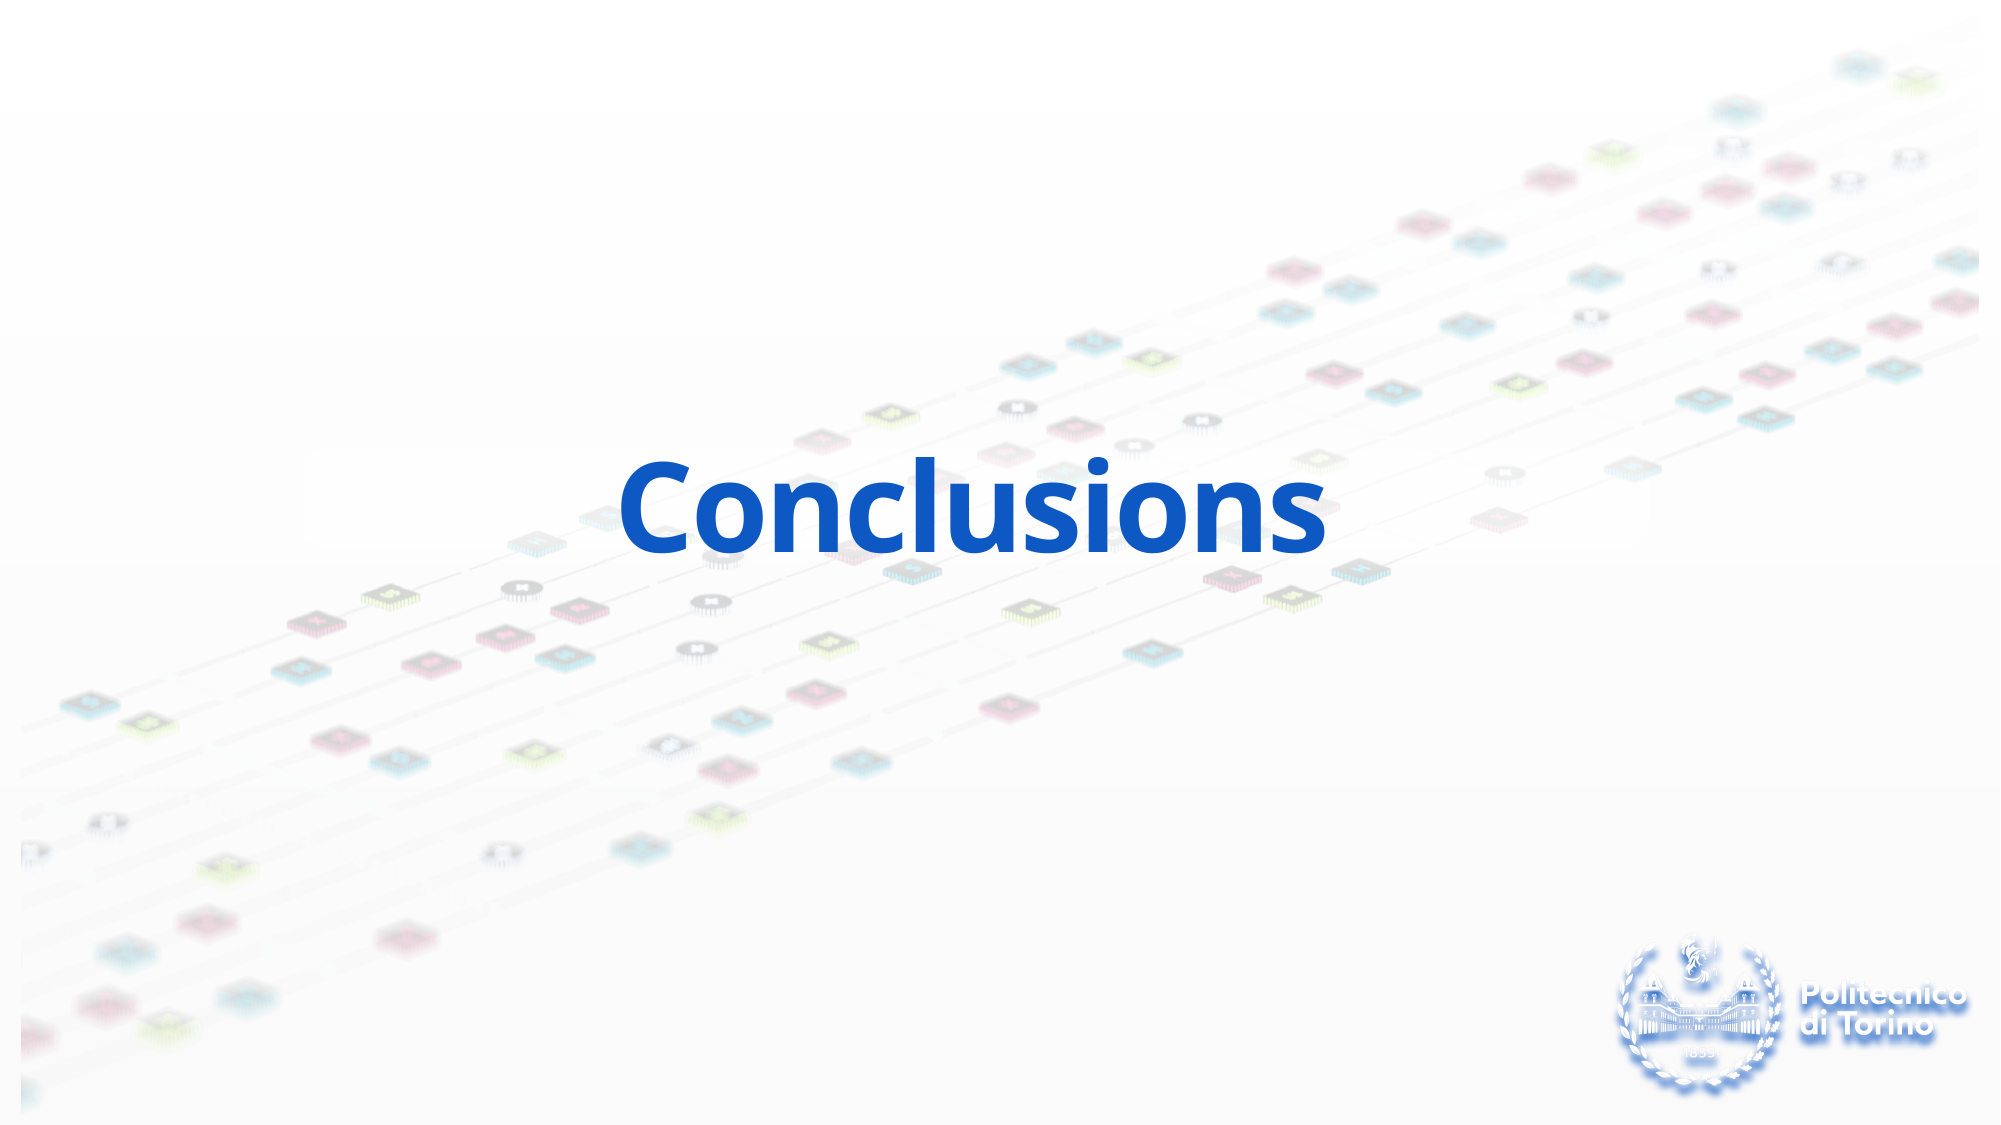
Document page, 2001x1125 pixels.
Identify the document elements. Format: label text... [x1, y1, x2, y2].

title Conclusions [222, 406, 1723, 588]
